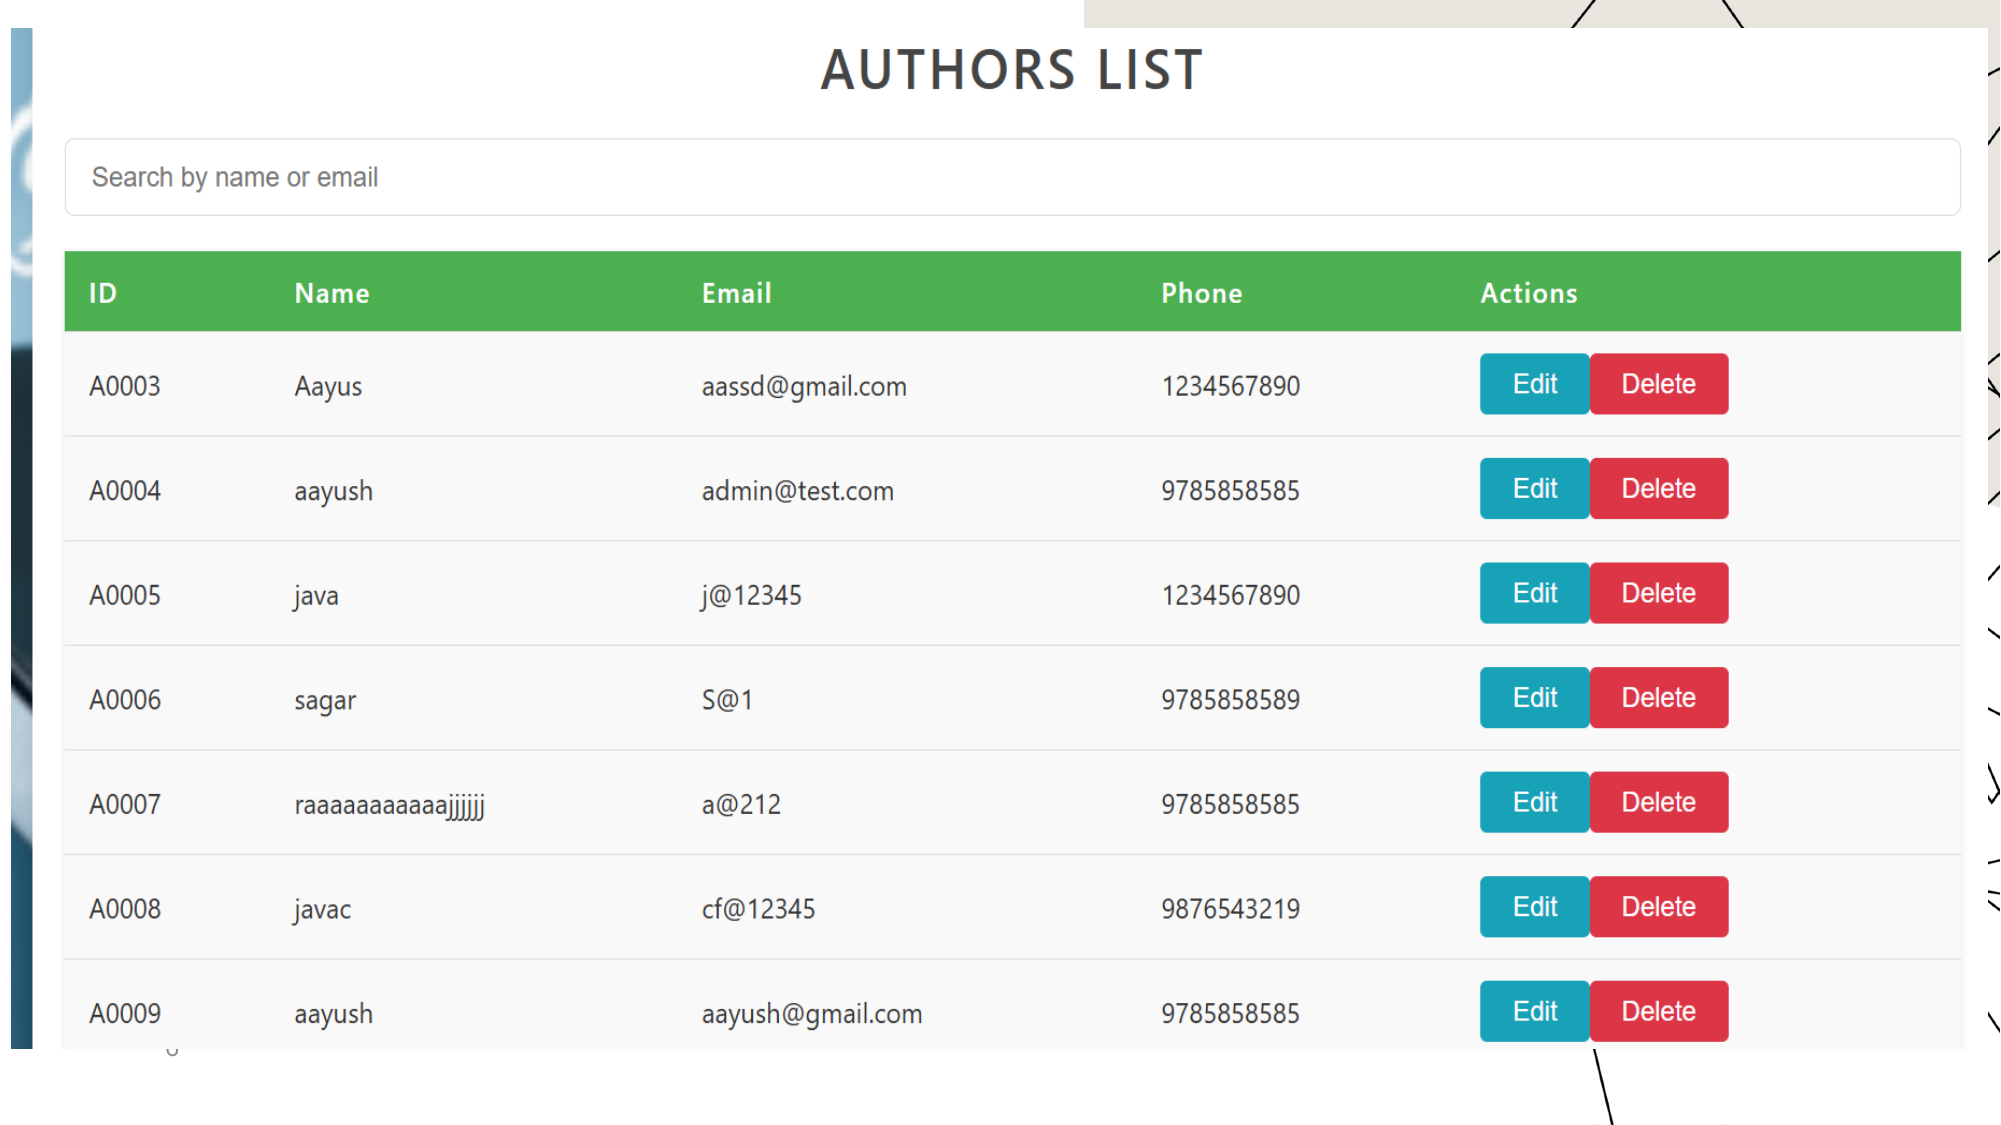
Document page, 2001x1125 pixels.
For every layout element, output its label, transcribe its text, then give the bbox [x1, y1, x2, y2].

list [11, 28, 1988, 1049]
picture [1083, 0, 2001, 1125]
slide_number 6 [150, 1049, 254, 1074]
